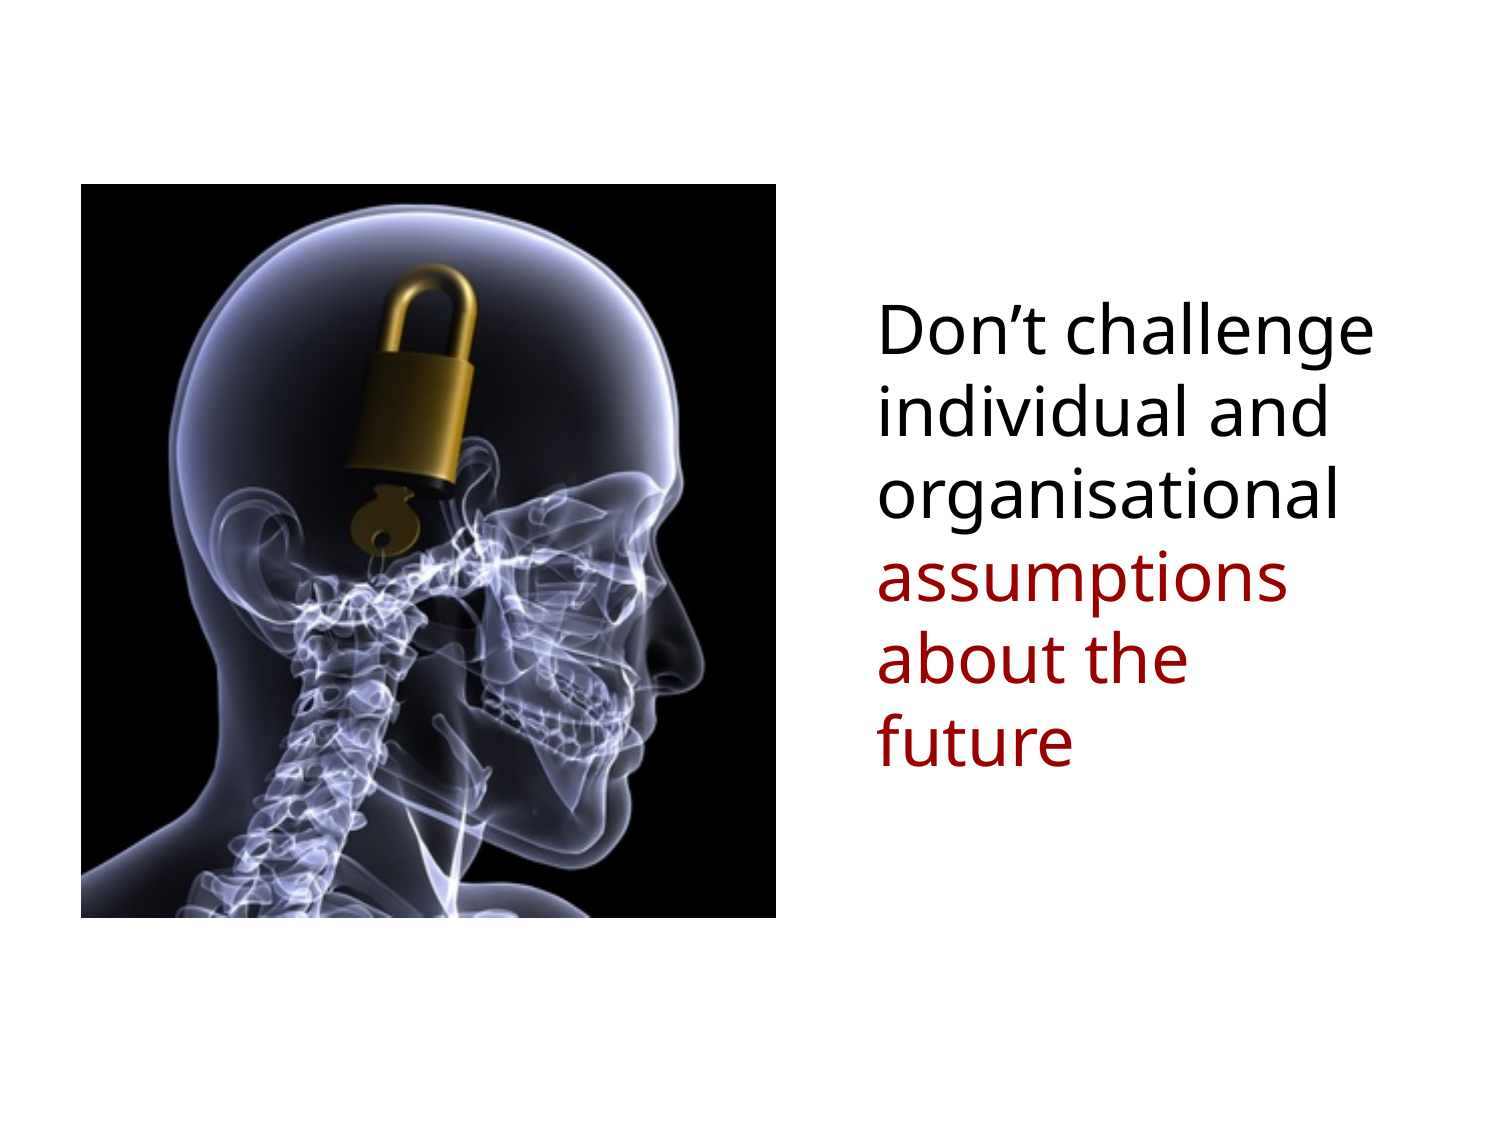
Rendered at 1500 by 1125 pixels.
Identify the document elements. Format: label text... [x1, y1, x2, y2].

text_box Don’t challenge individual and organisational assumptions about the future [861, 277, 1418, 788]
picture [81, 184, 776, 918]
